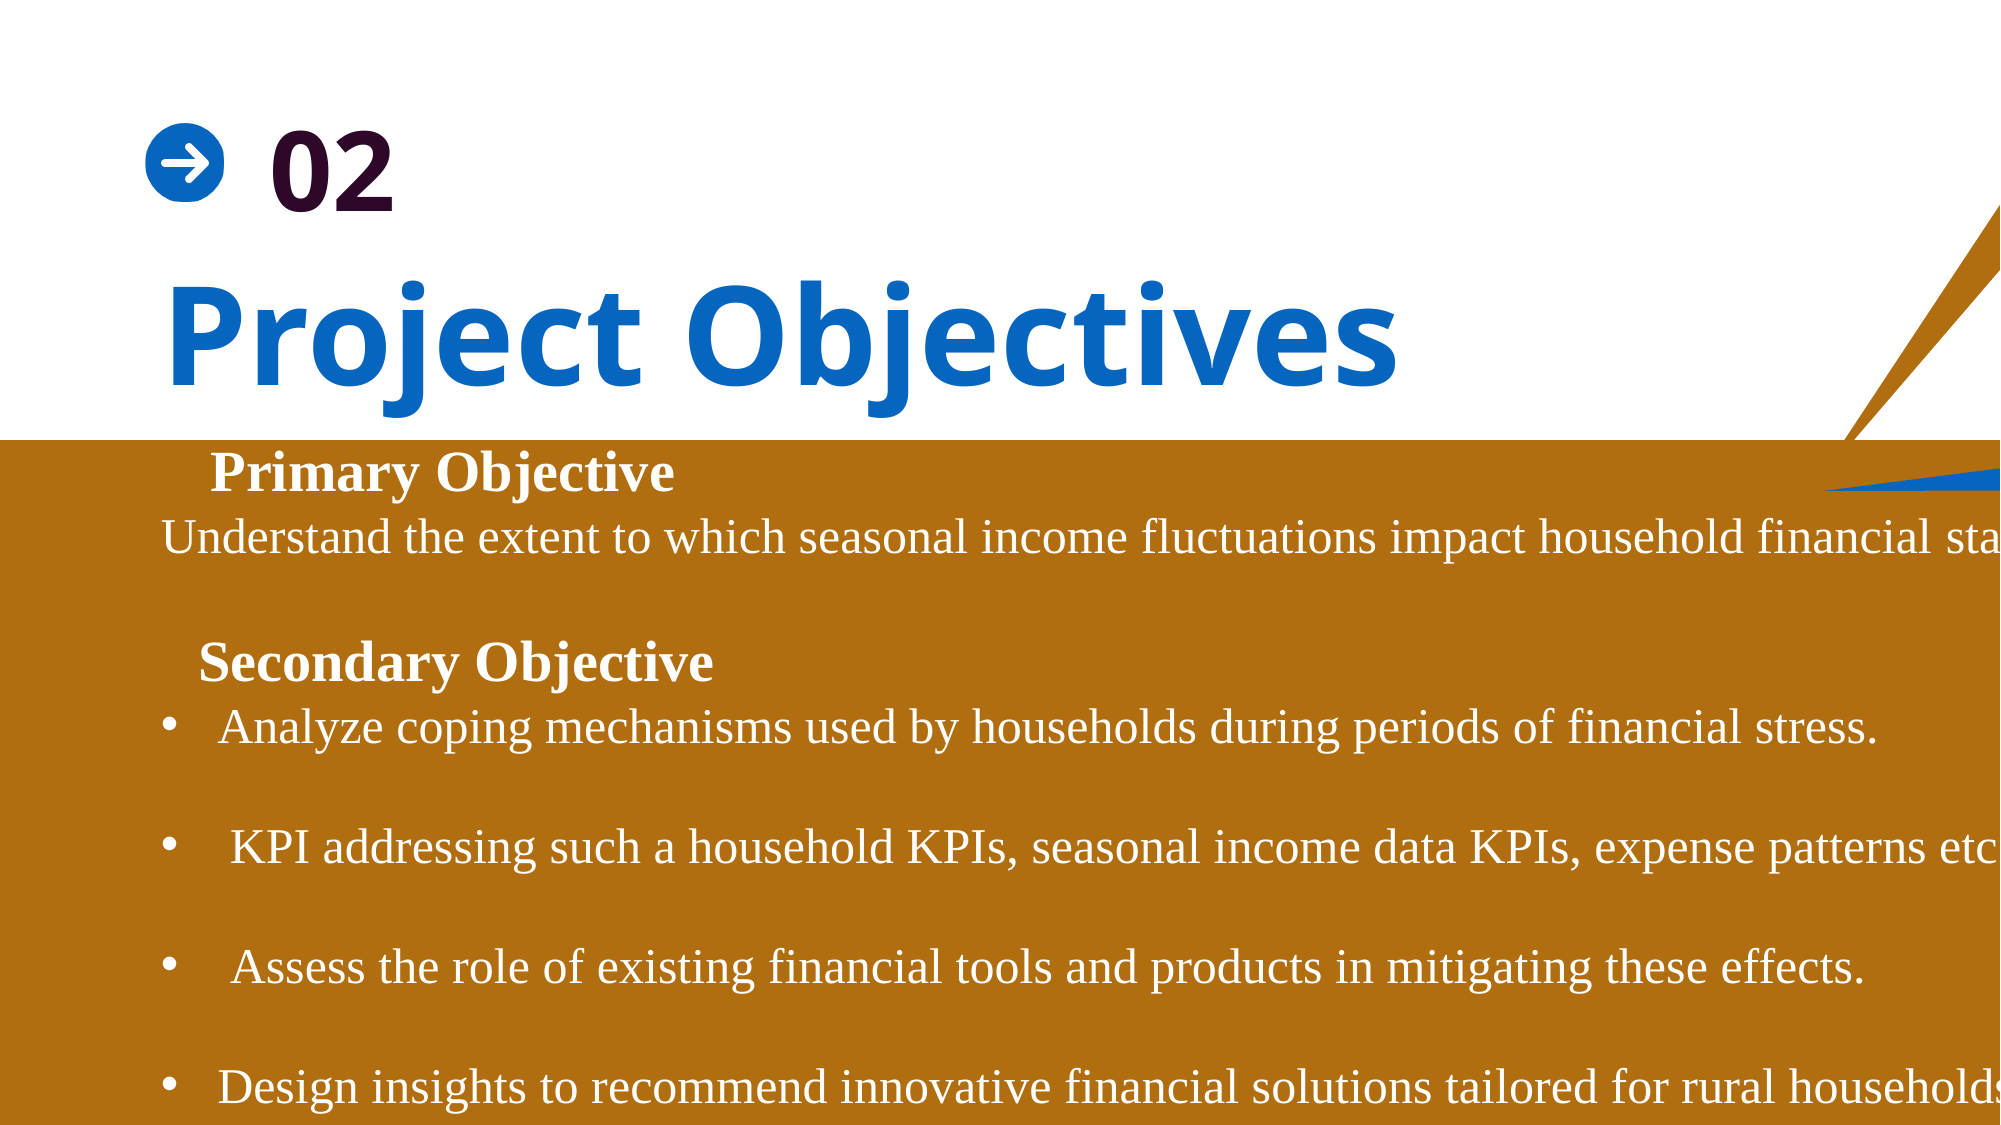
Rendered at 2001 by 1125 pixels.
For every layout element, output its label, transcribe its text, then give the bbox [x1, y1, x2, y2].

text_box Primary Objective Understand the extent to which seasonal income fluctuations impact household financial stability Secondary Objective Analyze coping mechanisms used by households during periods of financial stress. KPI addressing such a household KPIs, seasonal income data KPIs, expense patterns etc Assess the role of existing financial tools and products in mitigating these effects. Design insights to recommend innovative financial solutions tailored for rural households experiencing seasonal income variations. [160, 433, 2000, 439]
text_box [0, 439, 2000, 1125]
text_box [145, 123, 224, 202]
text_box Project Objectives [160, 237, 1798, 413]
text_box 02 [269, 107, 434, 234]
text_box [0, 0, 2000, 439]
